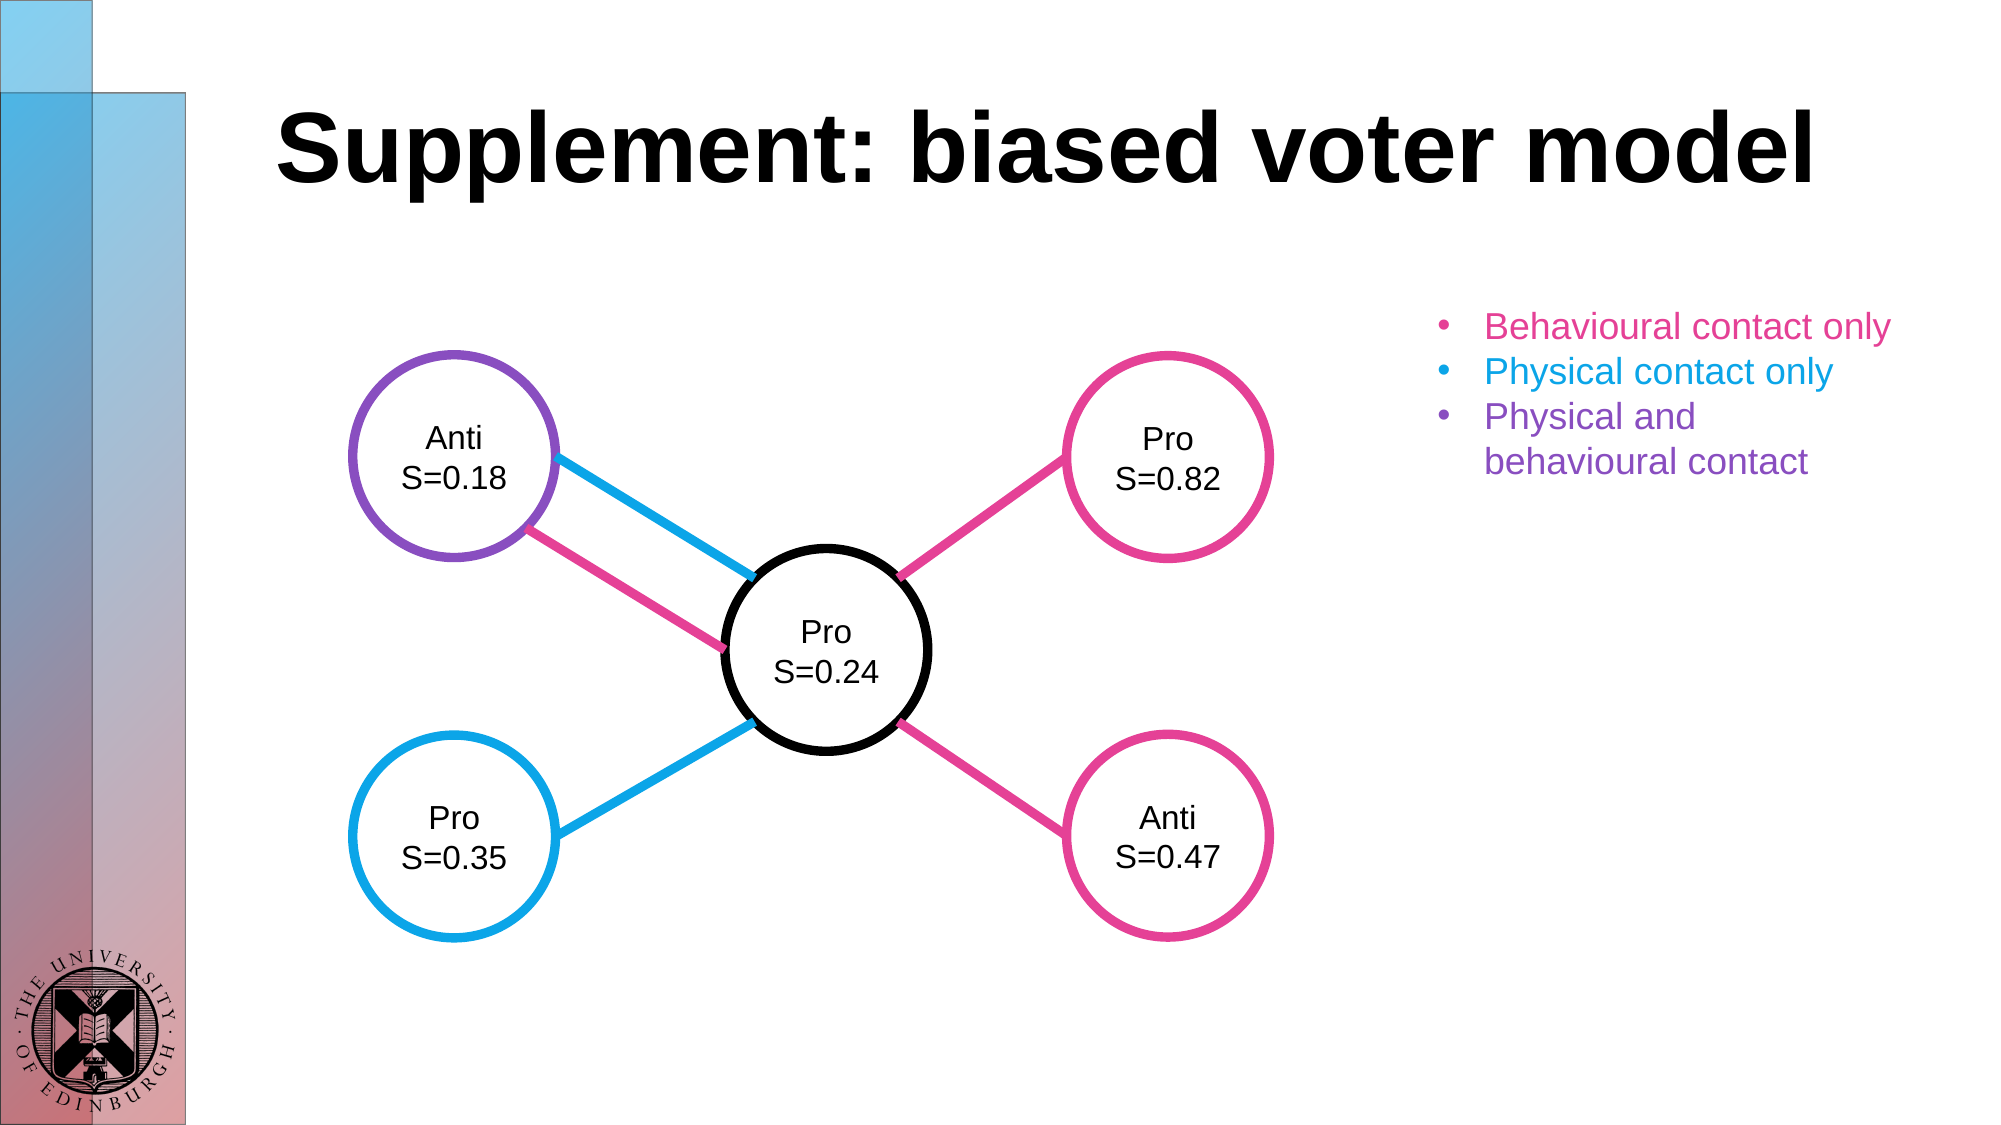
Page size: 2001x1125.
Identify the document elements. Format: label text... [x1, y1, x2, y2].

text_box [897, 721, 1067, 837]
text_box Pro S=0.82 [1066, 355, 1270, 559]
text_box Anti S=0.47 [1066, 734, 1270, 938]
text_box Anti S=0.18 [352, 354, 556, 558]
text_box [555, 455, 755, 579]
title Supplement: biased voter model [260, 74, 1944, 329]
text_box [555, 721, 755, 837]
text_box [897, 456, 1067, 579]
text_box Pro S=0.24 [725, 548, 928, 752]
picture [0, 938, 189, 1120]
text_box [525, 527, 726, 651]
text_box Behavioural contact only Physical contact only Physical and behavioural contact [1422, 294, 1909, 490]
text_box Pro S=0.35 [352, 735, 556, 938]
